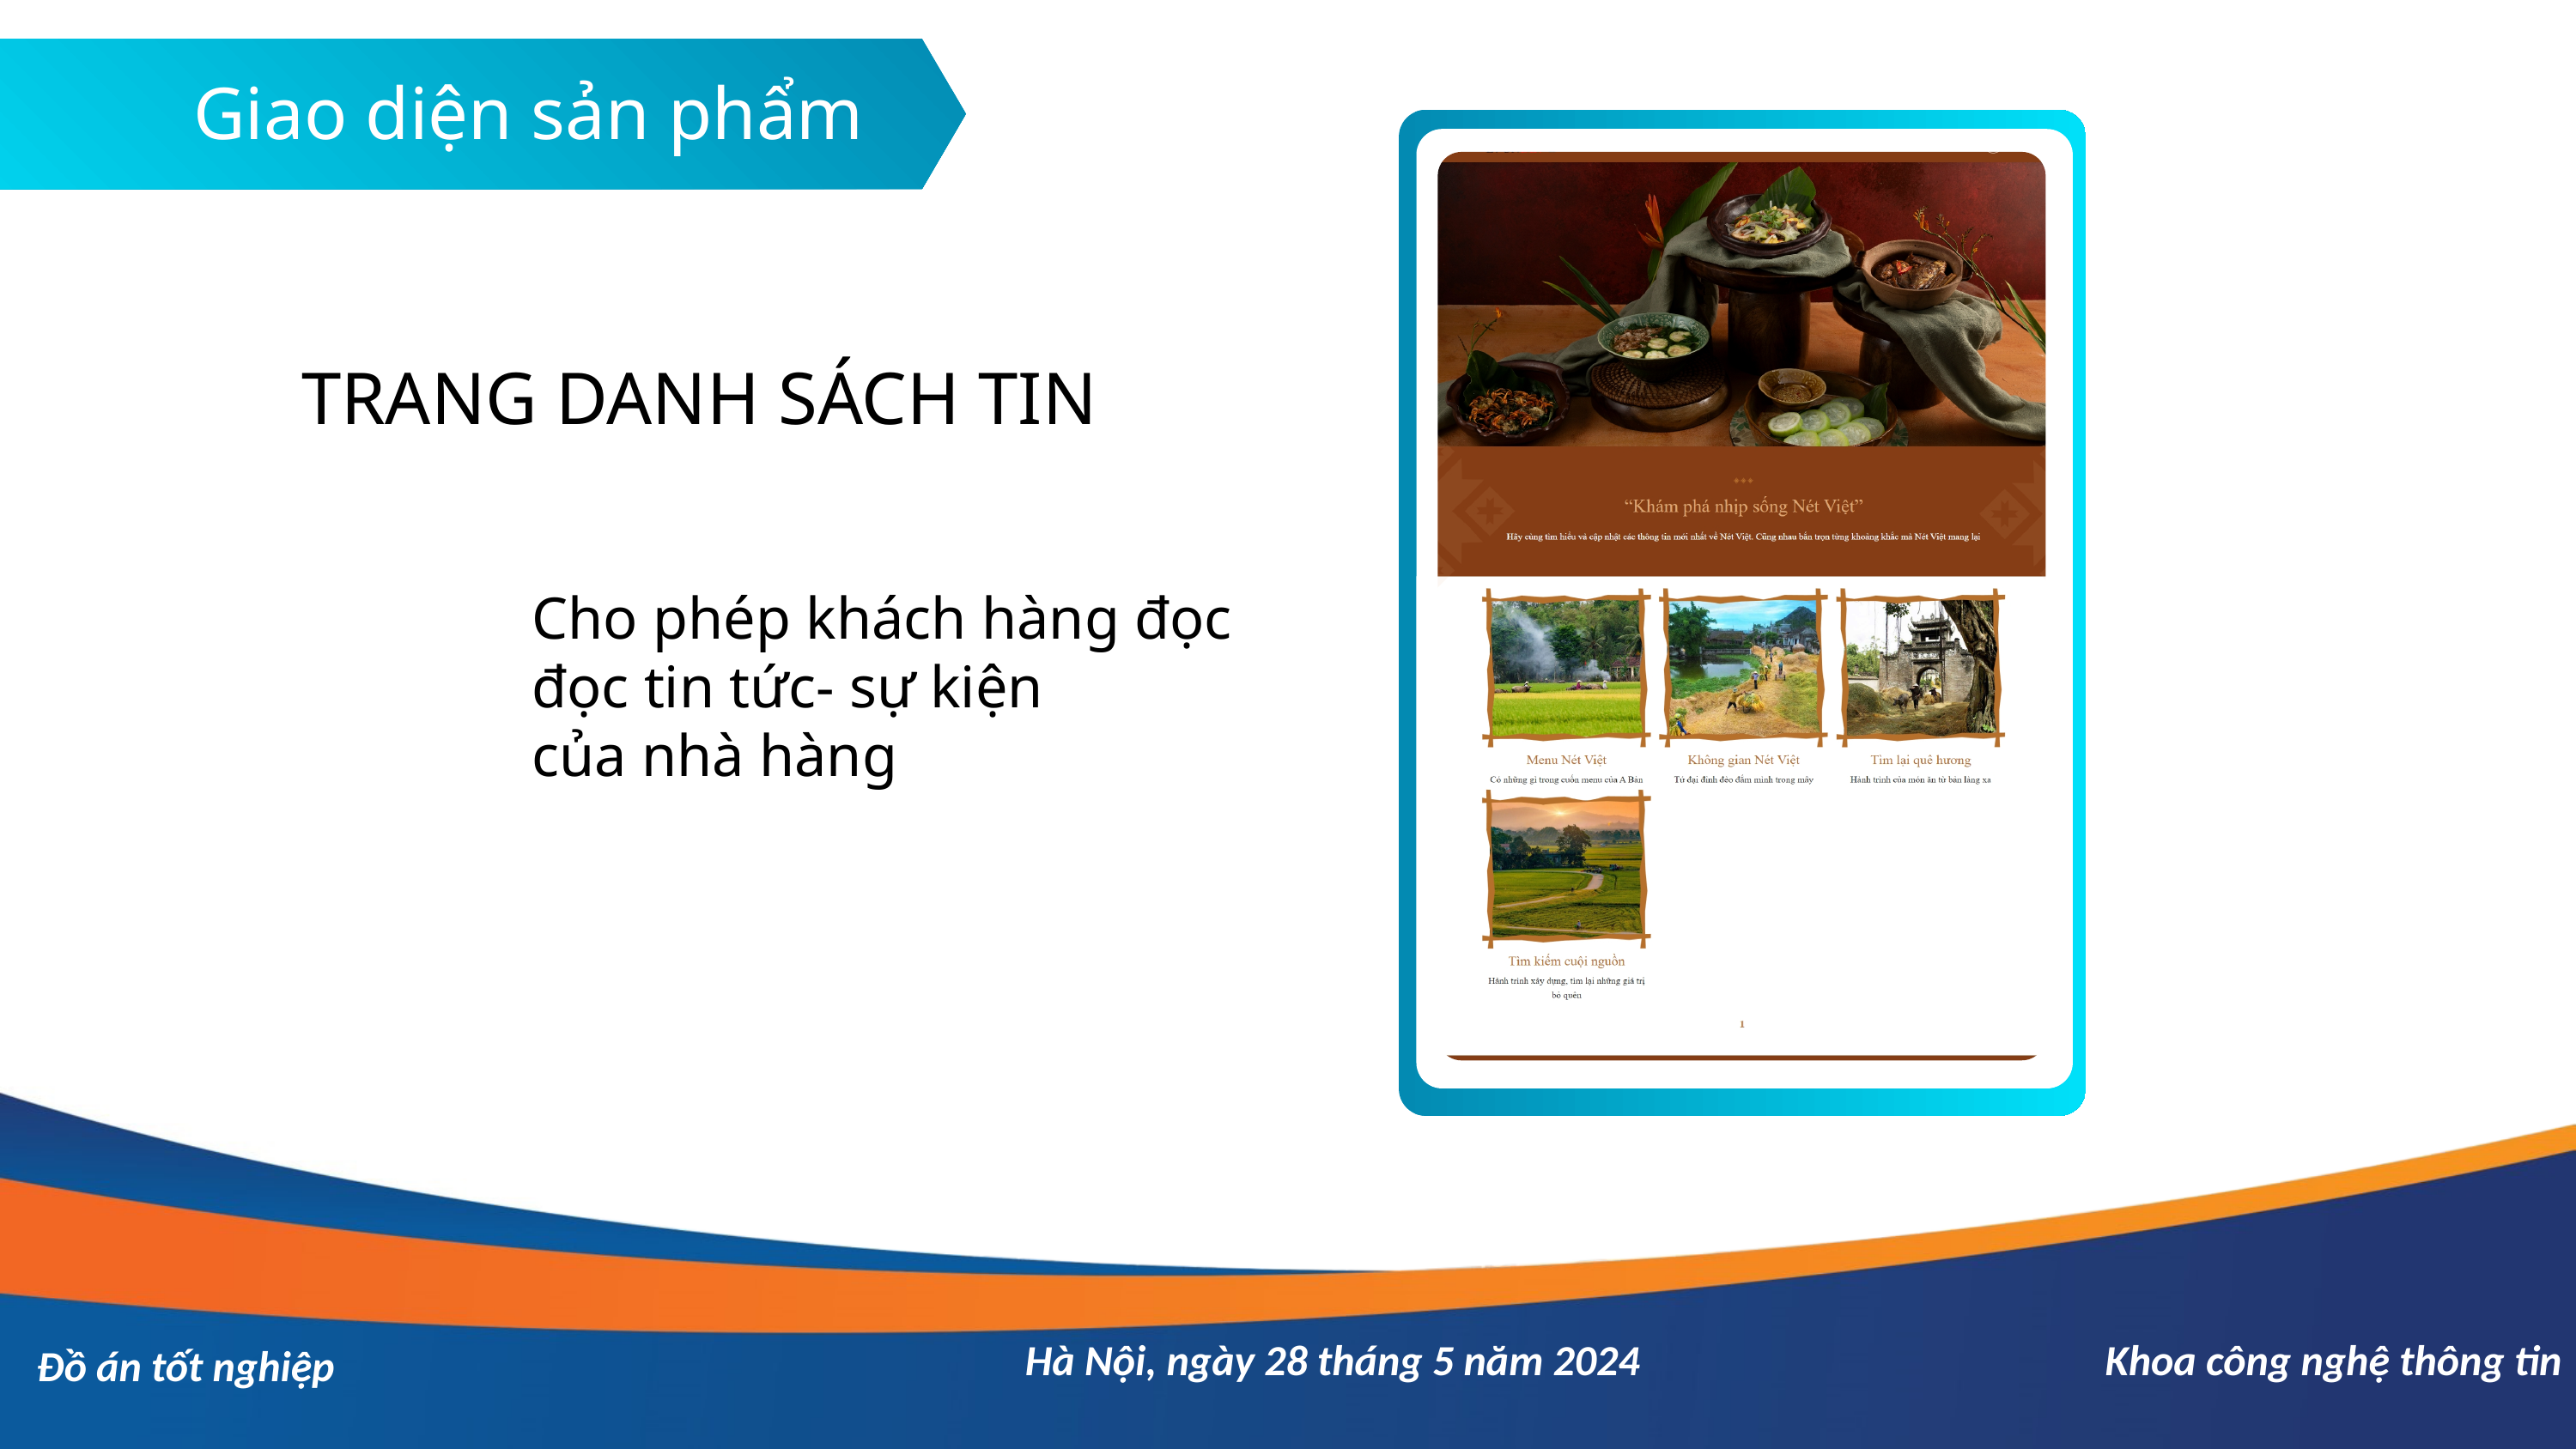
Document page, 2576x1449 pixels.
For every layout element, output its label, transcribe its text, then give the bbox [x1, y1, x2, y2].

text_box Cho phép khách hàng đọc đọc tin tức- sự kiện của nhà hàng [519, 575, 1261, 683]
picture [0, 686, 2576, 1449]
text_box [0, 38, 967, 190]
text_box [1398, 109, 2087, 1117]
text_box TRANG DANH SÁCH TIN [289, 346, 1110, 446]
